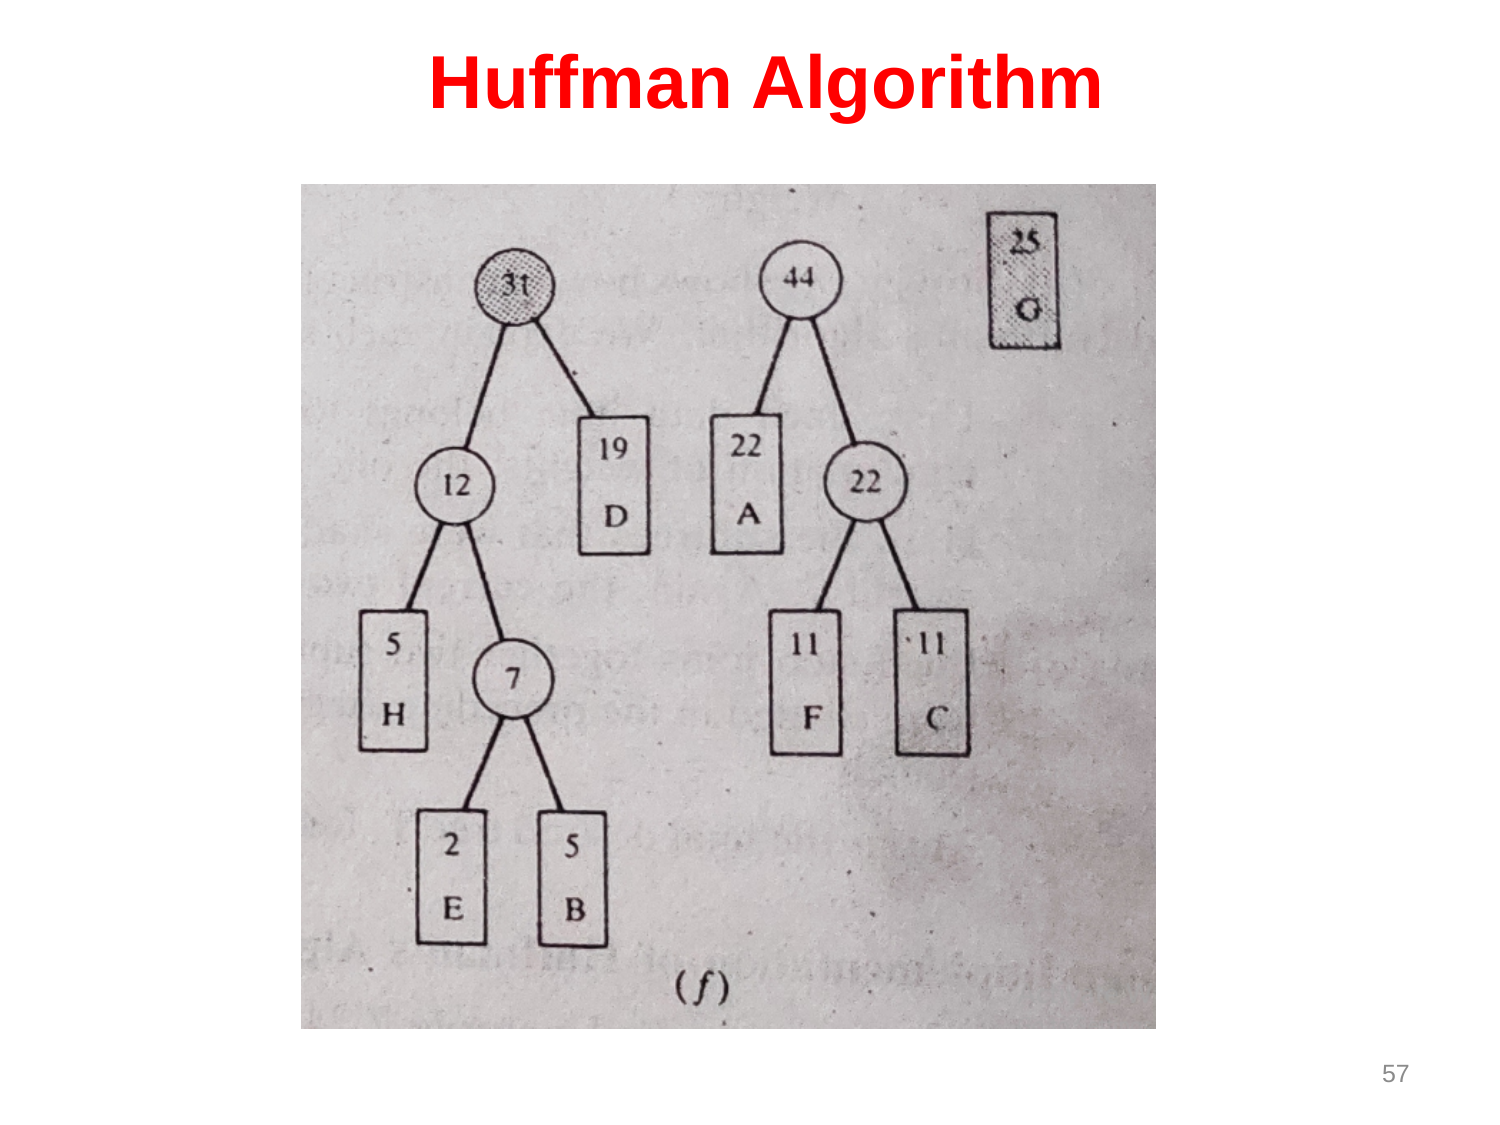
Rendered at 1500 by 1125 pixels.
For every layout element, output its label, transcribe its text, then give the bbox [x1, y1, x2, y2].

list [300, 184, 1156, 1029]
title Huffman Algorithm [64, 19, 1449, 138]
slide_number 57 [1074, 1042, 1425, 1103]
